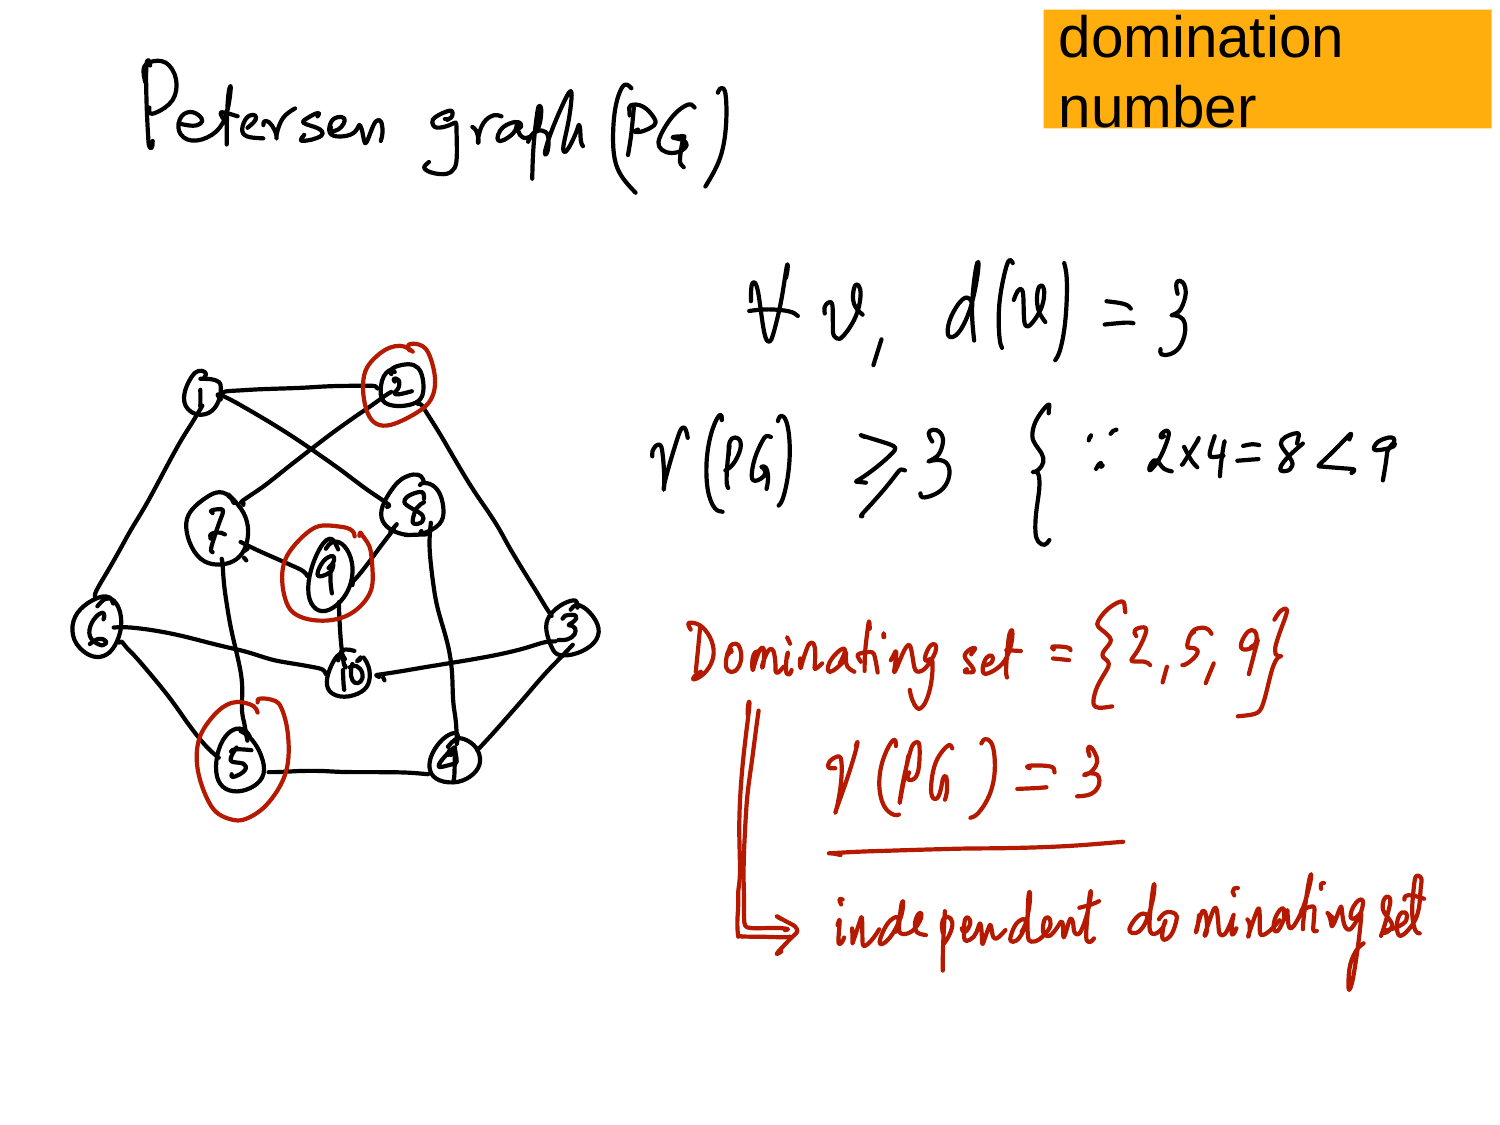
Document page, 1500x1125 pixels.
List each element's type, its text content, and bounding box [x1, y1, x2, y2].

text_box domination number [1043, 9, 1492, 129]
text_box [748, 259, 1186, 366]
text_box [436, 364, 599, 792]
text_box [1032, 404, 1396, 546]
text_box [688, 601, 1425, 991]
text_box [72, 364, 196, 792]
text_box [143, 59, 727, 193]
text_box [651, 414, 949, 517]
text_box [196, 343, 436, 821]
